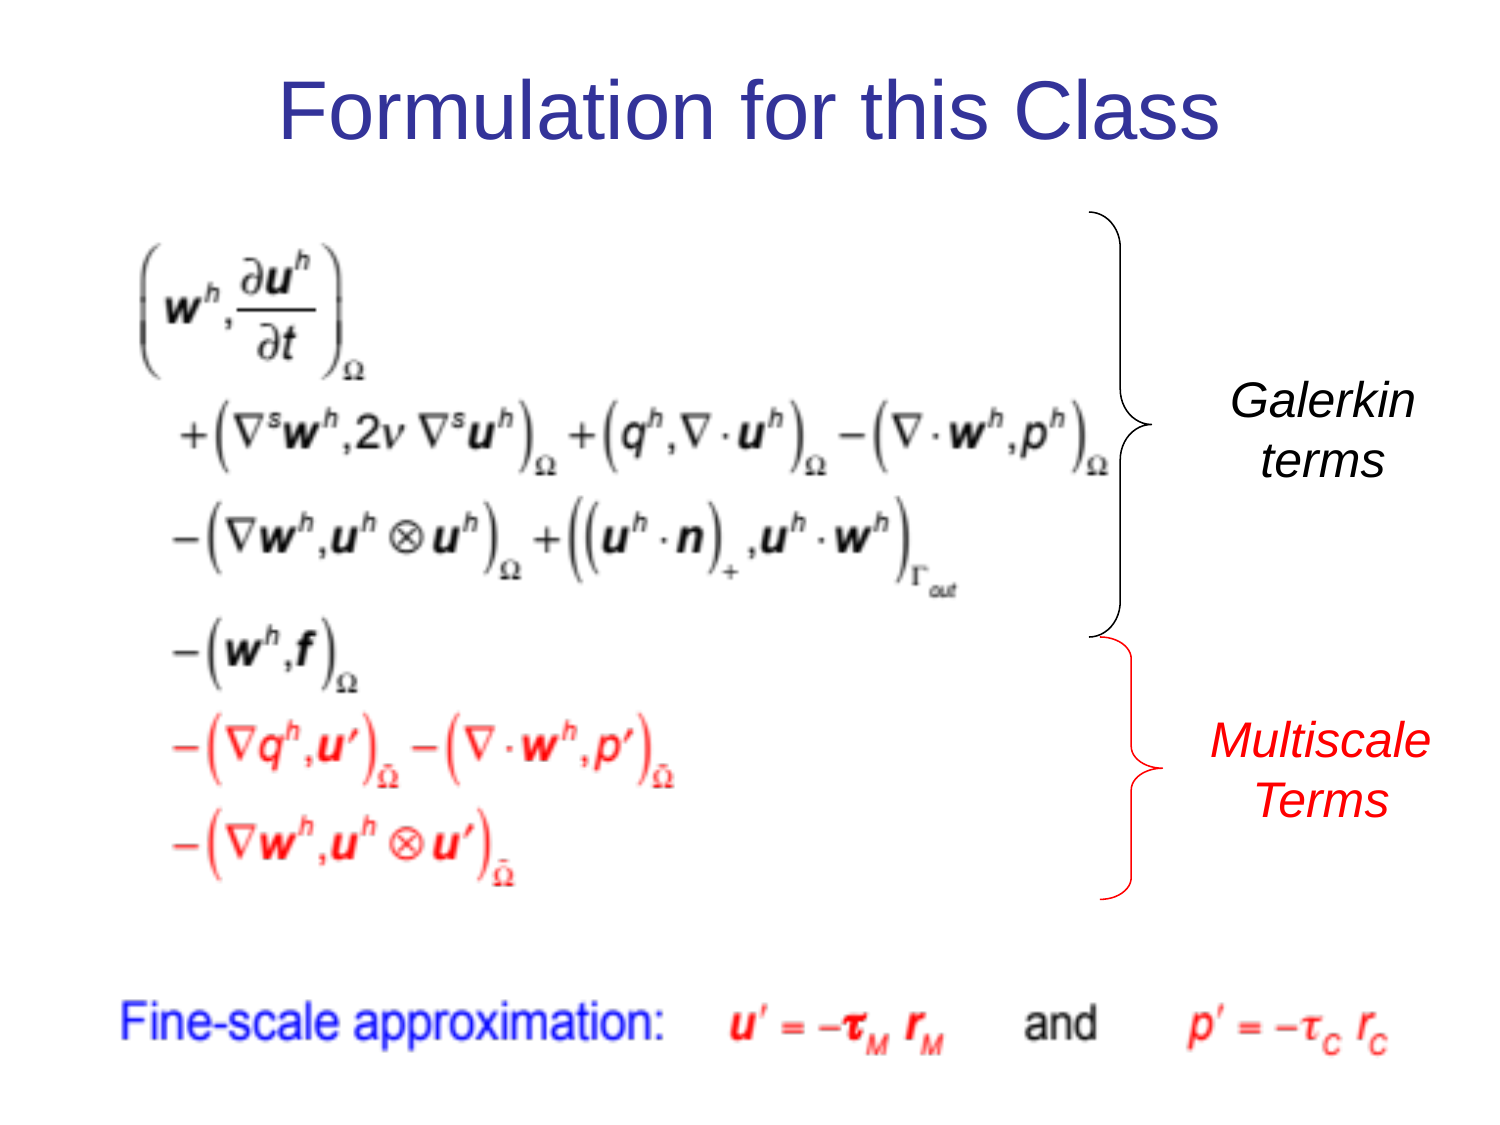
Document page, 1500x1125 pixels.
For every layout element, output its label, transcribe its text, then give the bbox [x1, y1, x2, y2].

text_box Galerkin terms [1215, 359, 1431, 495]
text_box Multiscale Terms [1194, 699, 1447, 835]
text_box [117, 985, 1394, 1062]
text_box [135, 231, 1115, 894]
text_box [1116, 641, 1163, 897]
text_box [1088, 212, 1152, 612]
text_box Formulation for this Class [112, 12, 1388, 200]
